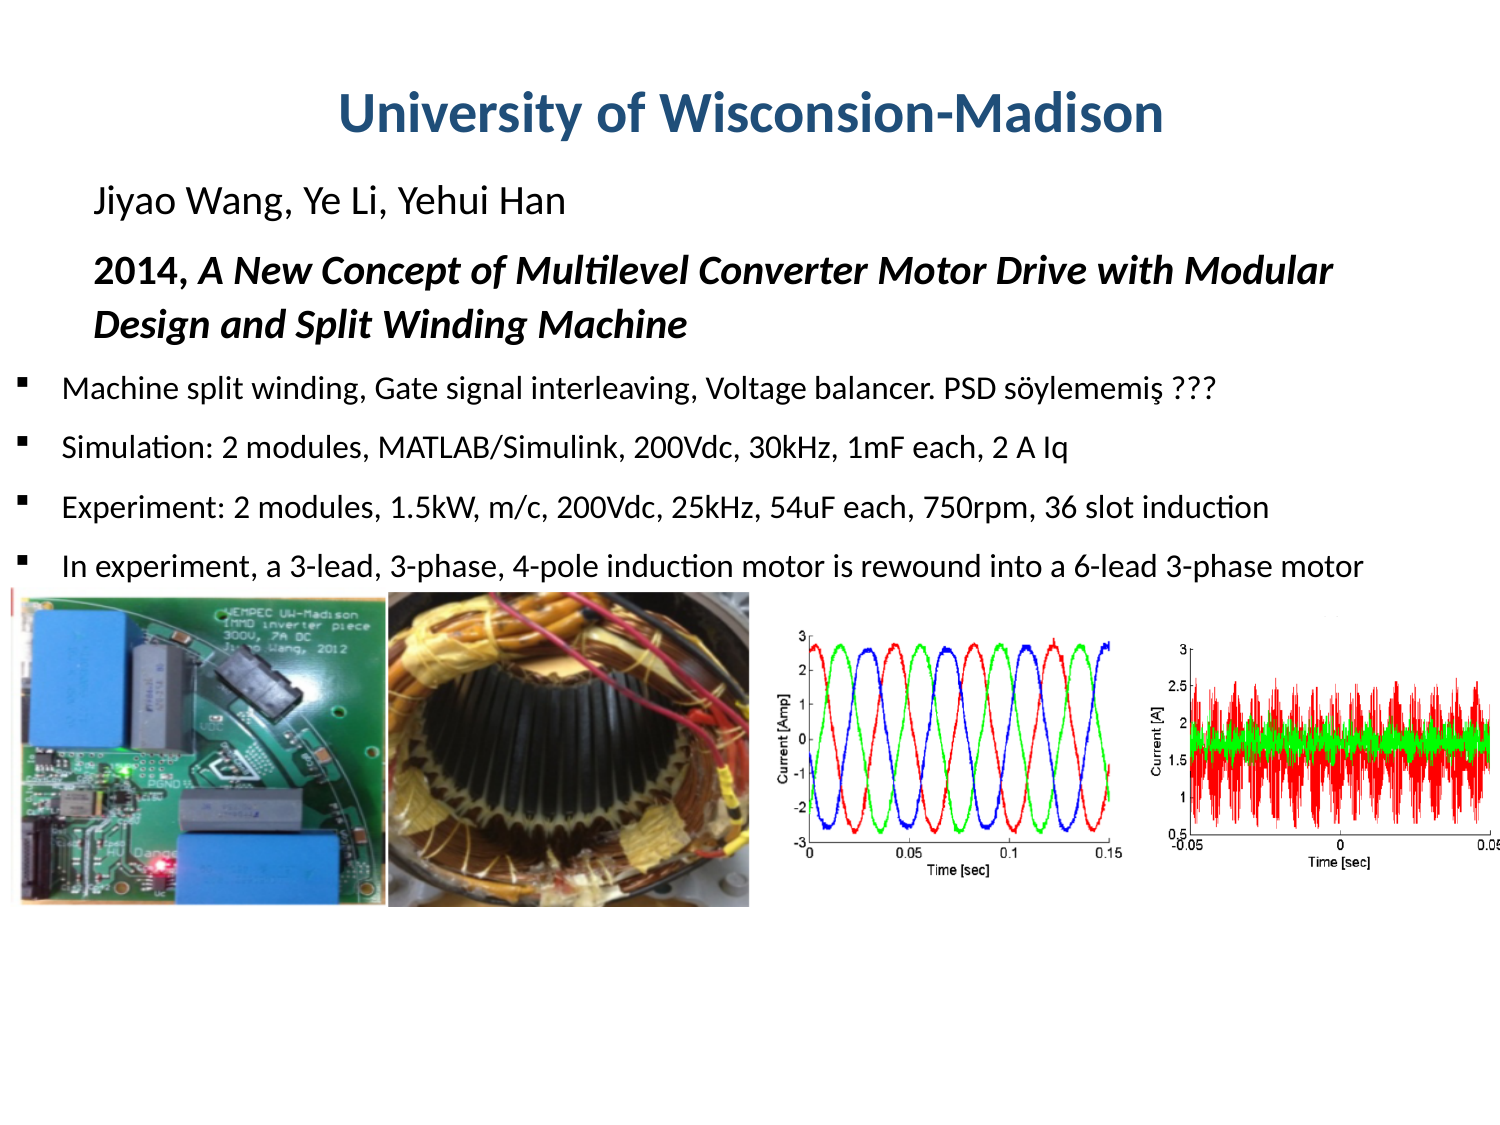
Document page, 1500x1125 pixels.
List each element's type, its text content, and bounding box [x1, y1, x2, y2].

text_box University of Wisconsion-Madison [78, 66, 1425, 151]
picture [761, 616, 1500, 886]
text_box Jiyao Wang, Ye Li, Yehui Han 2014, A New Concept of Multilevel Converter Motor Drive with Modular Design and Split Winding Machine [78, 162, 1425, 355]
text_box Machine split winding, Gate signal interleaving, Voltage balancer. PSD söylememiş ??? Simulation: 2 modules, MATLAB/Simulink, 200Vdc, 30kHz, 1mF each, 2 A Iq Experiment: 2 modules, 1.5kW, m/c, 200Vdc, 25kHz, 54uF each, 750rpm, 36 slot induction In experiment, a 3-lead, 3-phase, 4-pole induction motor is rewound into a 6-lead 3-phase motor [0, 356, 1500, 592]
picture [0, 584, 752, 907]
